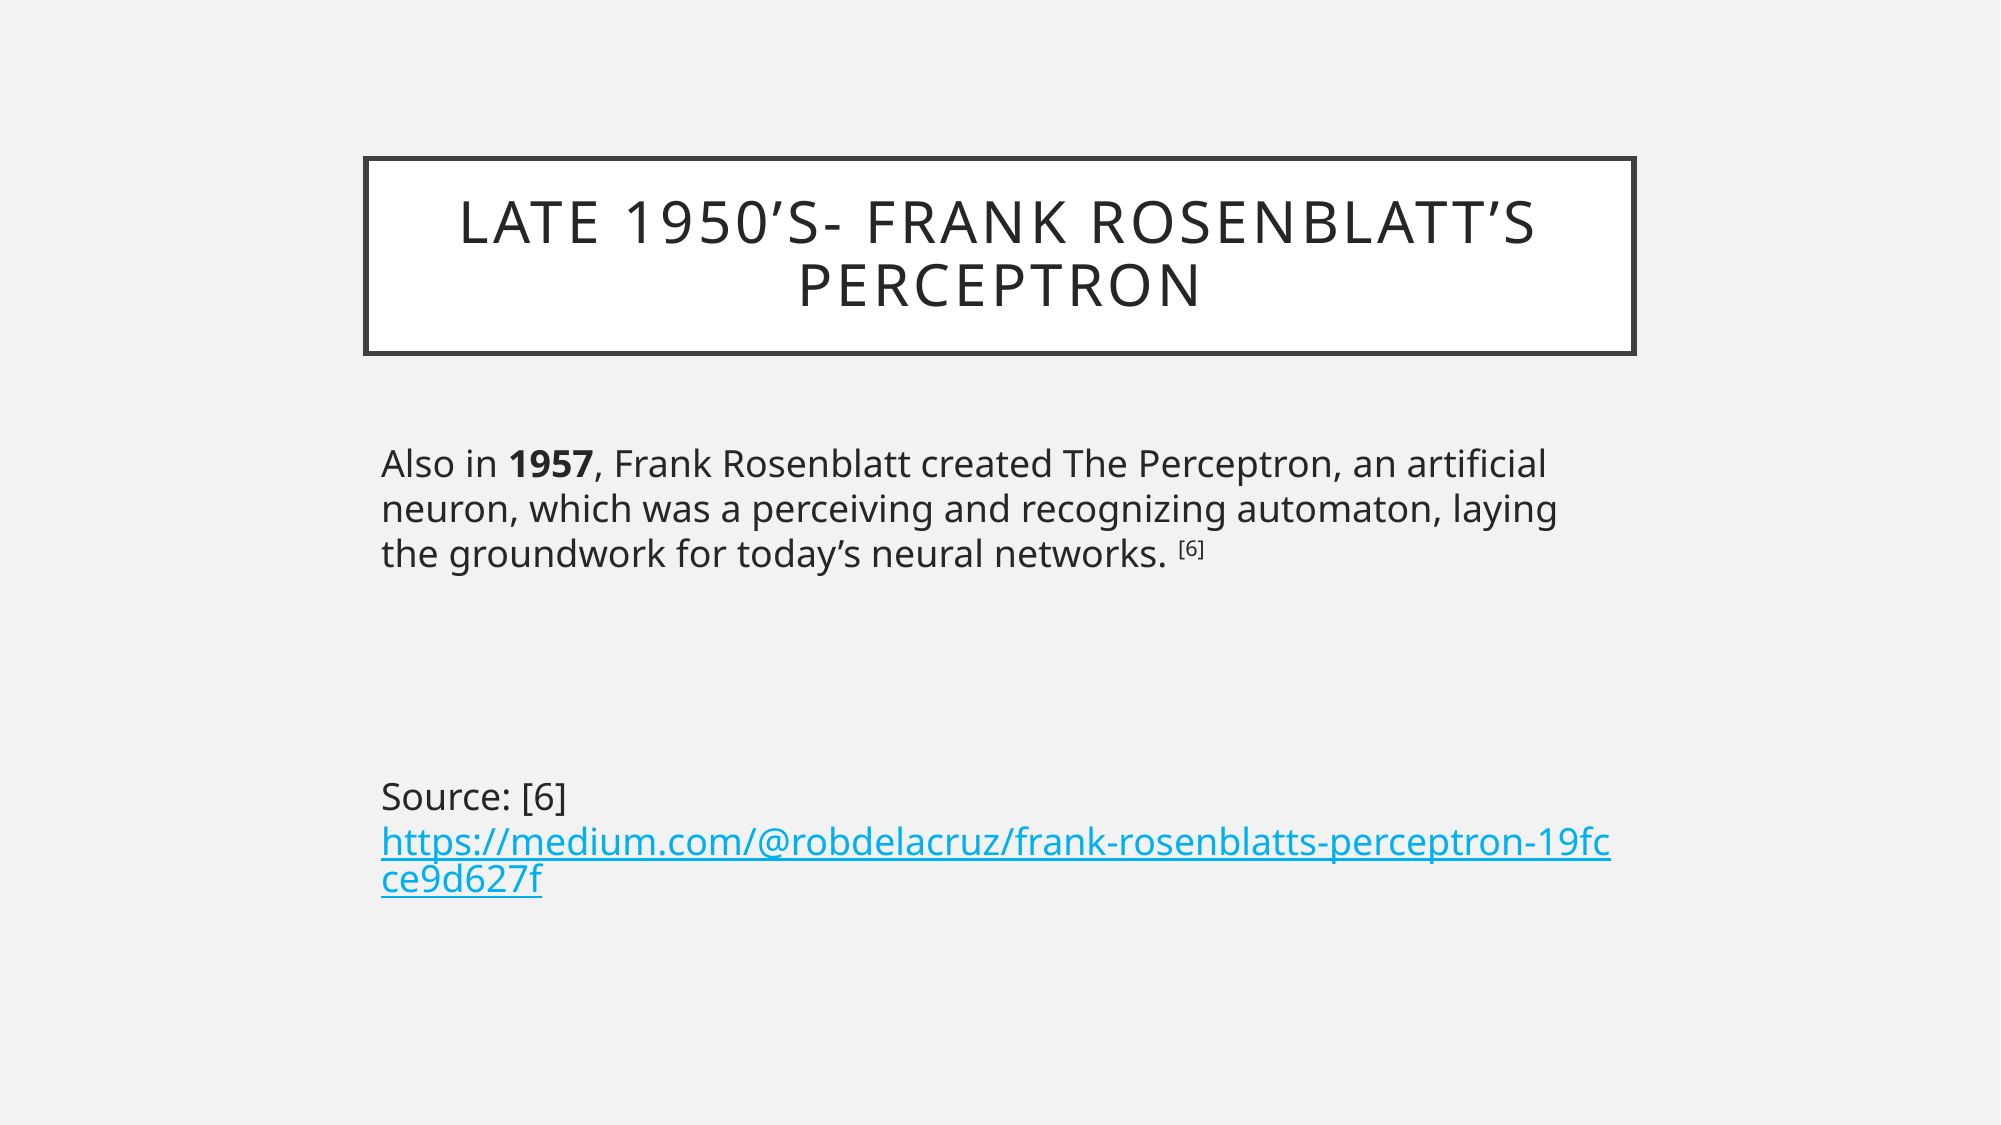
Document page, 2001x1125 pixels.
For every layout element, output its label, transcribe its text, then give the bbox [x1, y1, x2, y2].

list Also in 1957, Frank Rosenblatt created The Perceptron, an artificial neuron, which was a perceiving and recognizing automaton, laying the groundwork for today’s neural networks. [6] Source: [6] https://medium.com/@robdelacruz/frank-rosenblatts-perceptron-19fcce9d627f [366, 432, 1634, 942]
title Late 1950’s- Frank Rosenblatt’s Perceptron [363, 156, 1637, 356]
